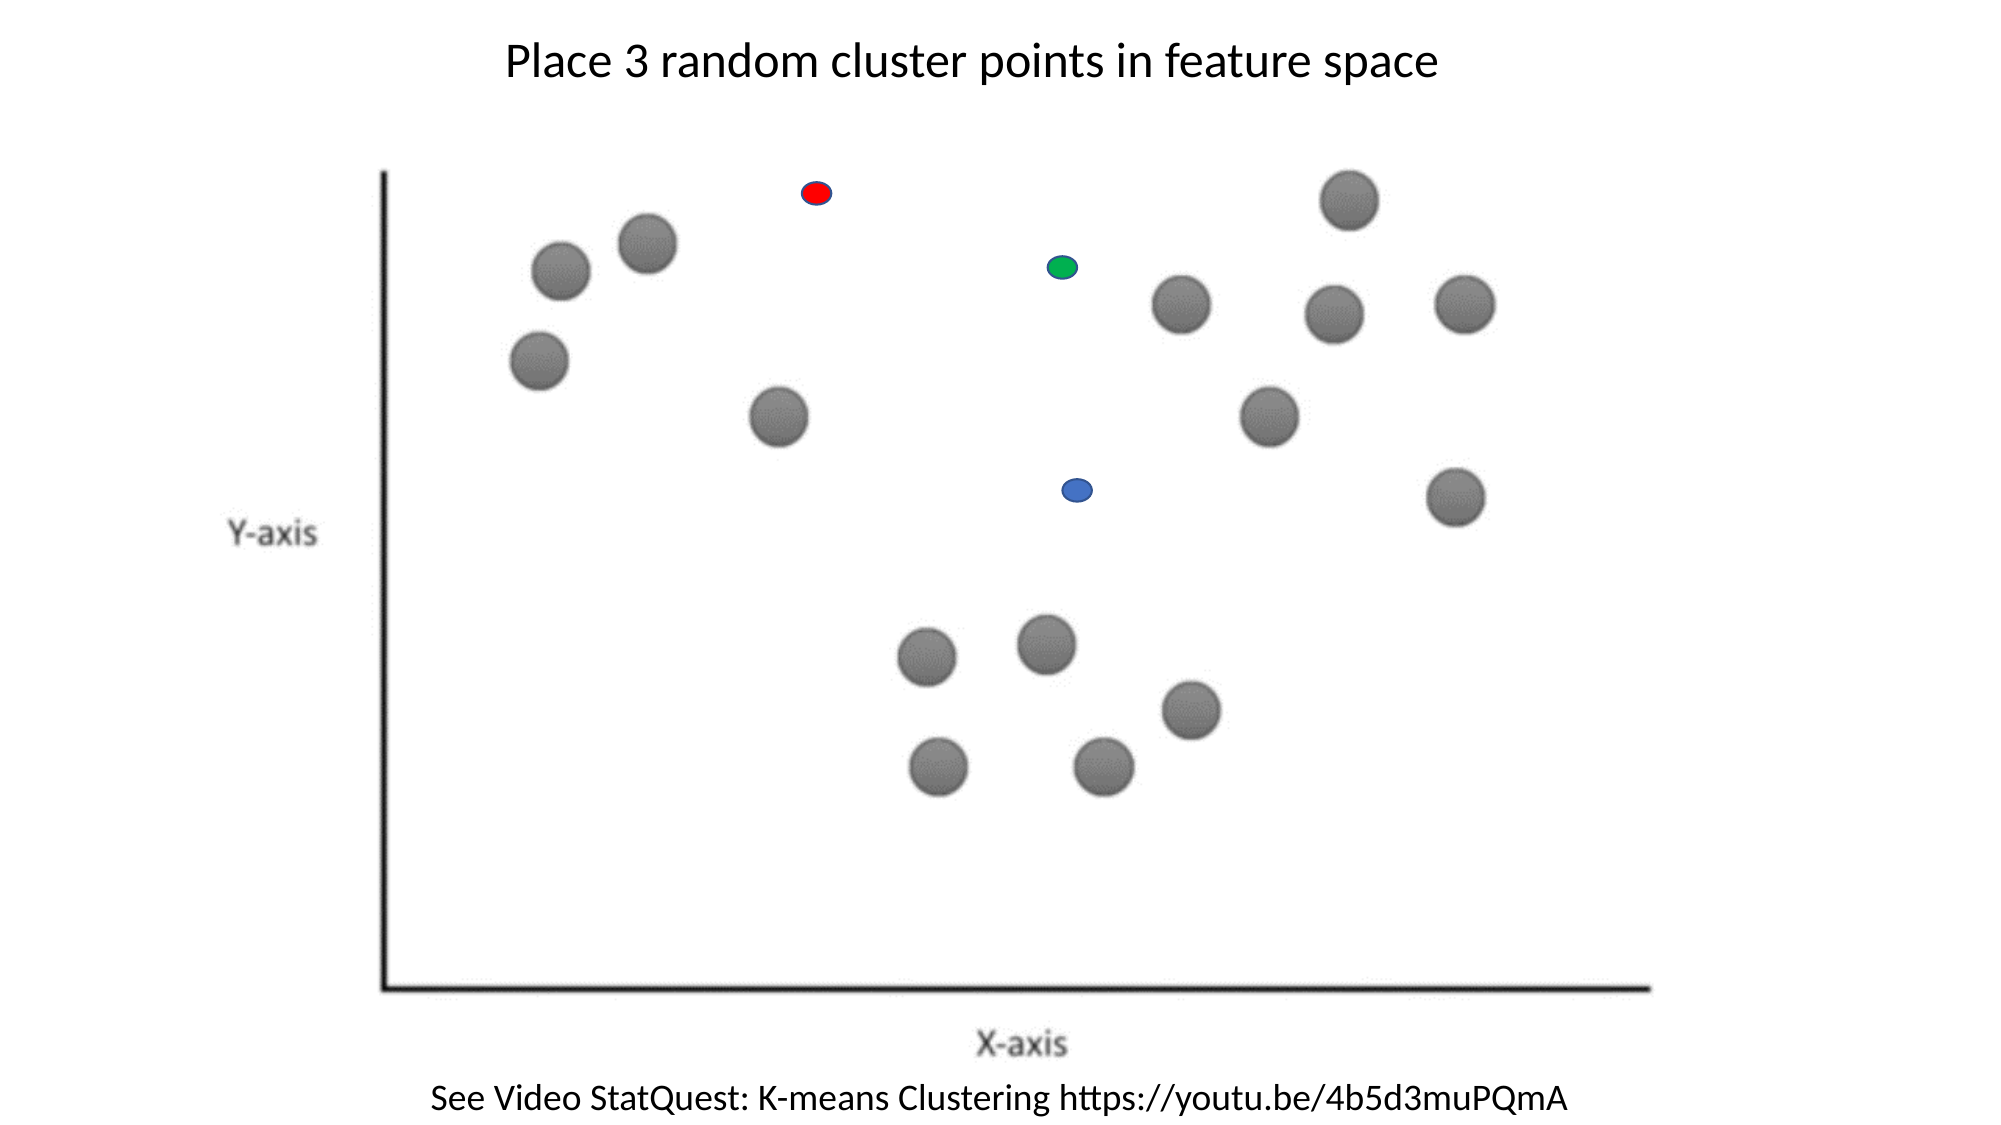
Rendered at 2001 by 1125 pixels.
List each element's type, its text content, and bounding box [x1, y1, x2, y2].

text_box See Video StatQuest: K-means Clustering https://youtu.be/4b5d3muPQmA [415, 1066, 1585, 1125]
text_box Place 3 random cluster points in feature space [490, 19, 1455, 95]
picture [194, 129, 1671, 1066]
